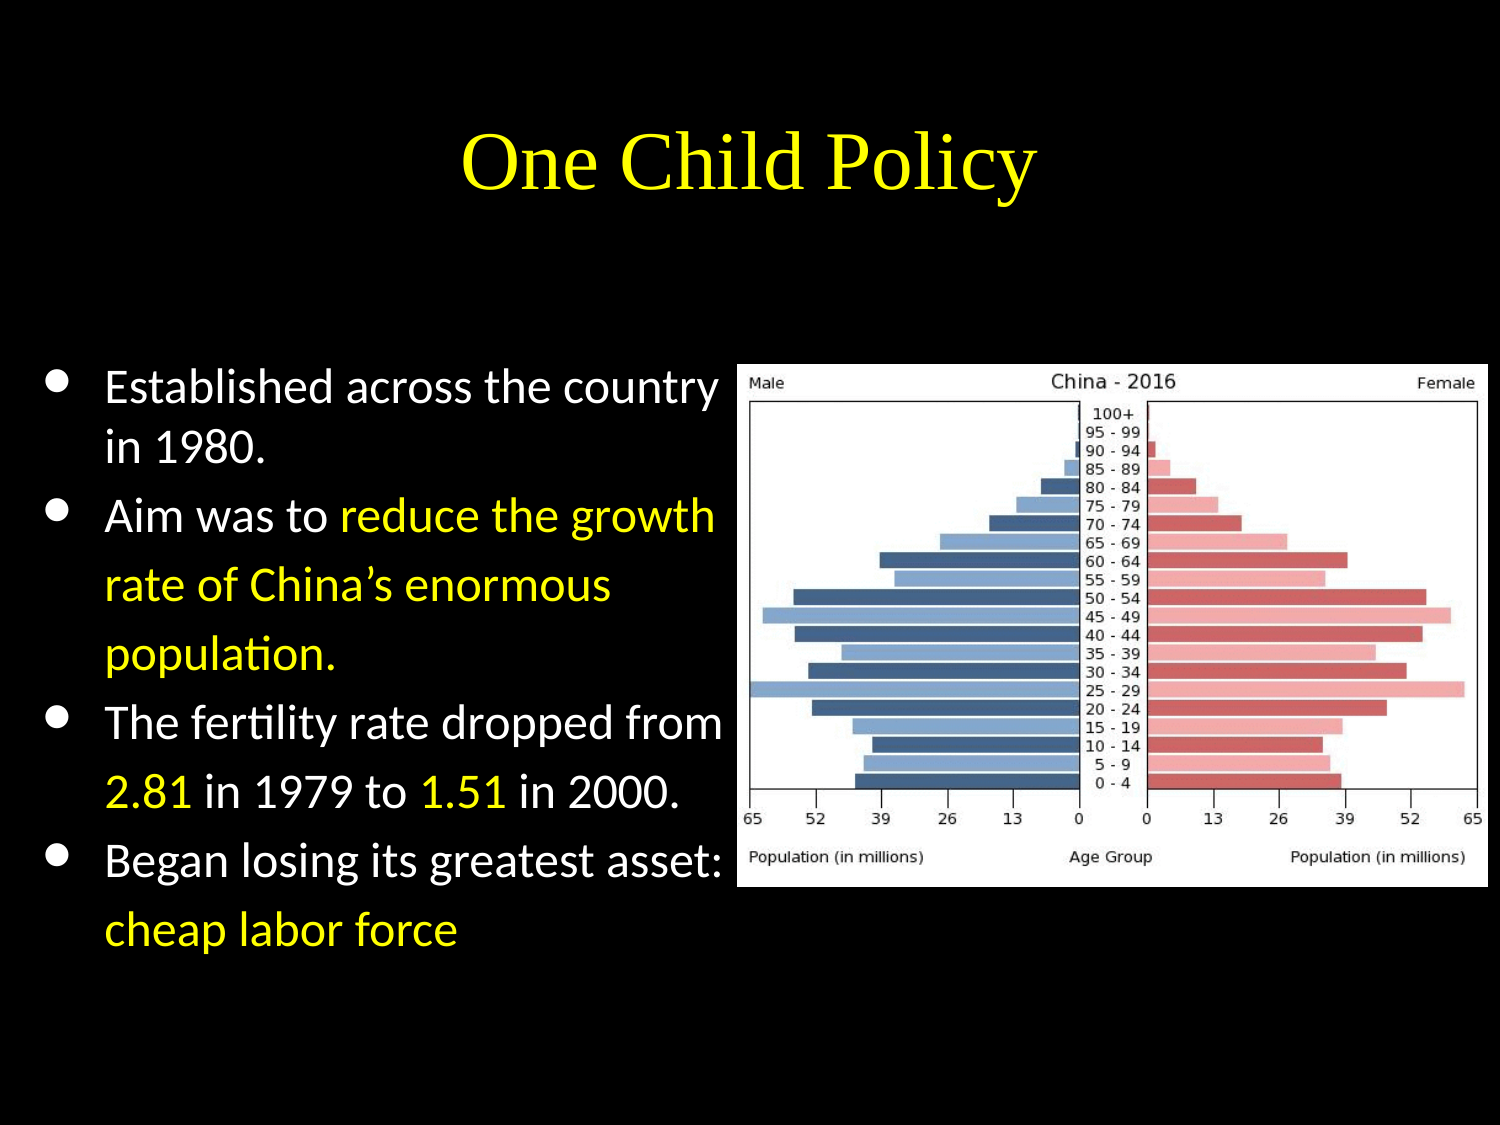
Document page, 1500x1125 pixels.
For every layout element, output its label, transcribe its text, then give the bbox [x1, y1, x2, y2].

picture [737, 363, 1488, 887]
title One Child Policy [51, 47, 1449, 221]
subtitle Established across the country in 1980. Aim was to reduce the growth rate of China’s enormous population. The fertility rate dropped from 2.81 in 1979 to 1.51 in 2000. Began losing its greatest asset: cheap labor force [14, 338, 750, 1064]
